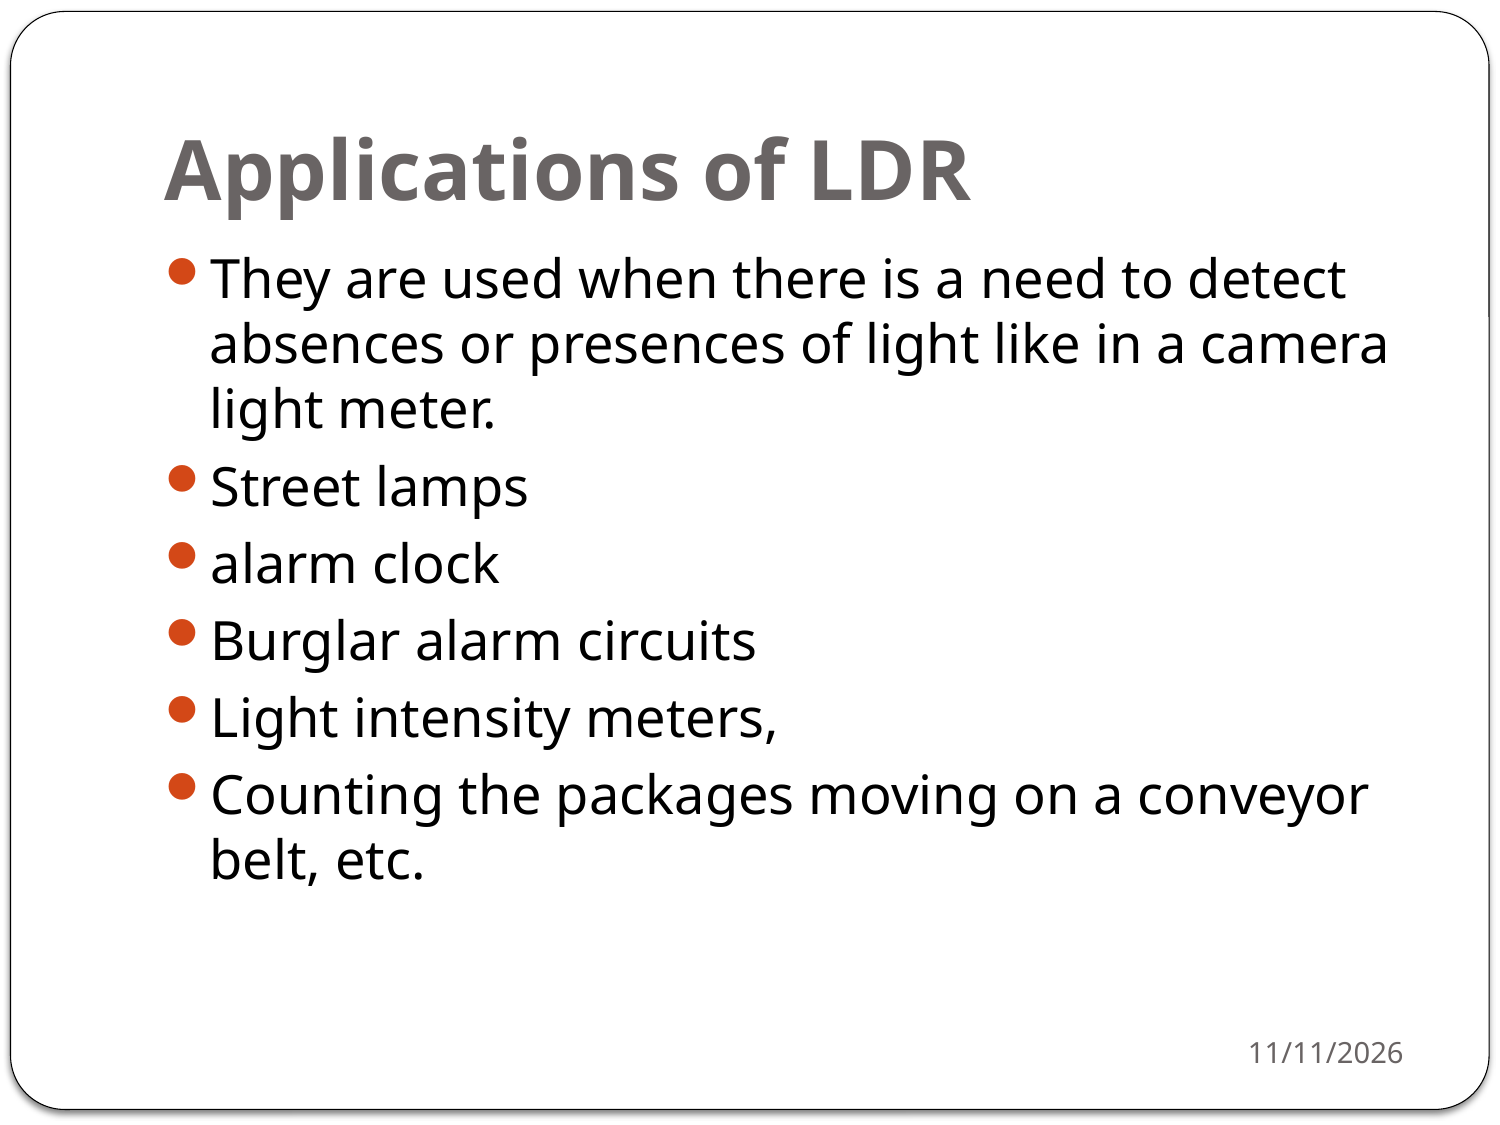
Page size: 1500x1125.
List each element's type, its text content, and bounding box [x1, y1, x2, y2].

list They are used when there is a need to detect absences or presences of light like in a camera light meter. Street lamps alarm clock Burglar alarm circuits Light intensity meters, Counting the packages moving on a conveyor belt, etc. [150, 237, 1425, 988]
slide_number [1012, 1015, 1419, 1094]
title Applications of LDR [150, 45, 1425, 233]
